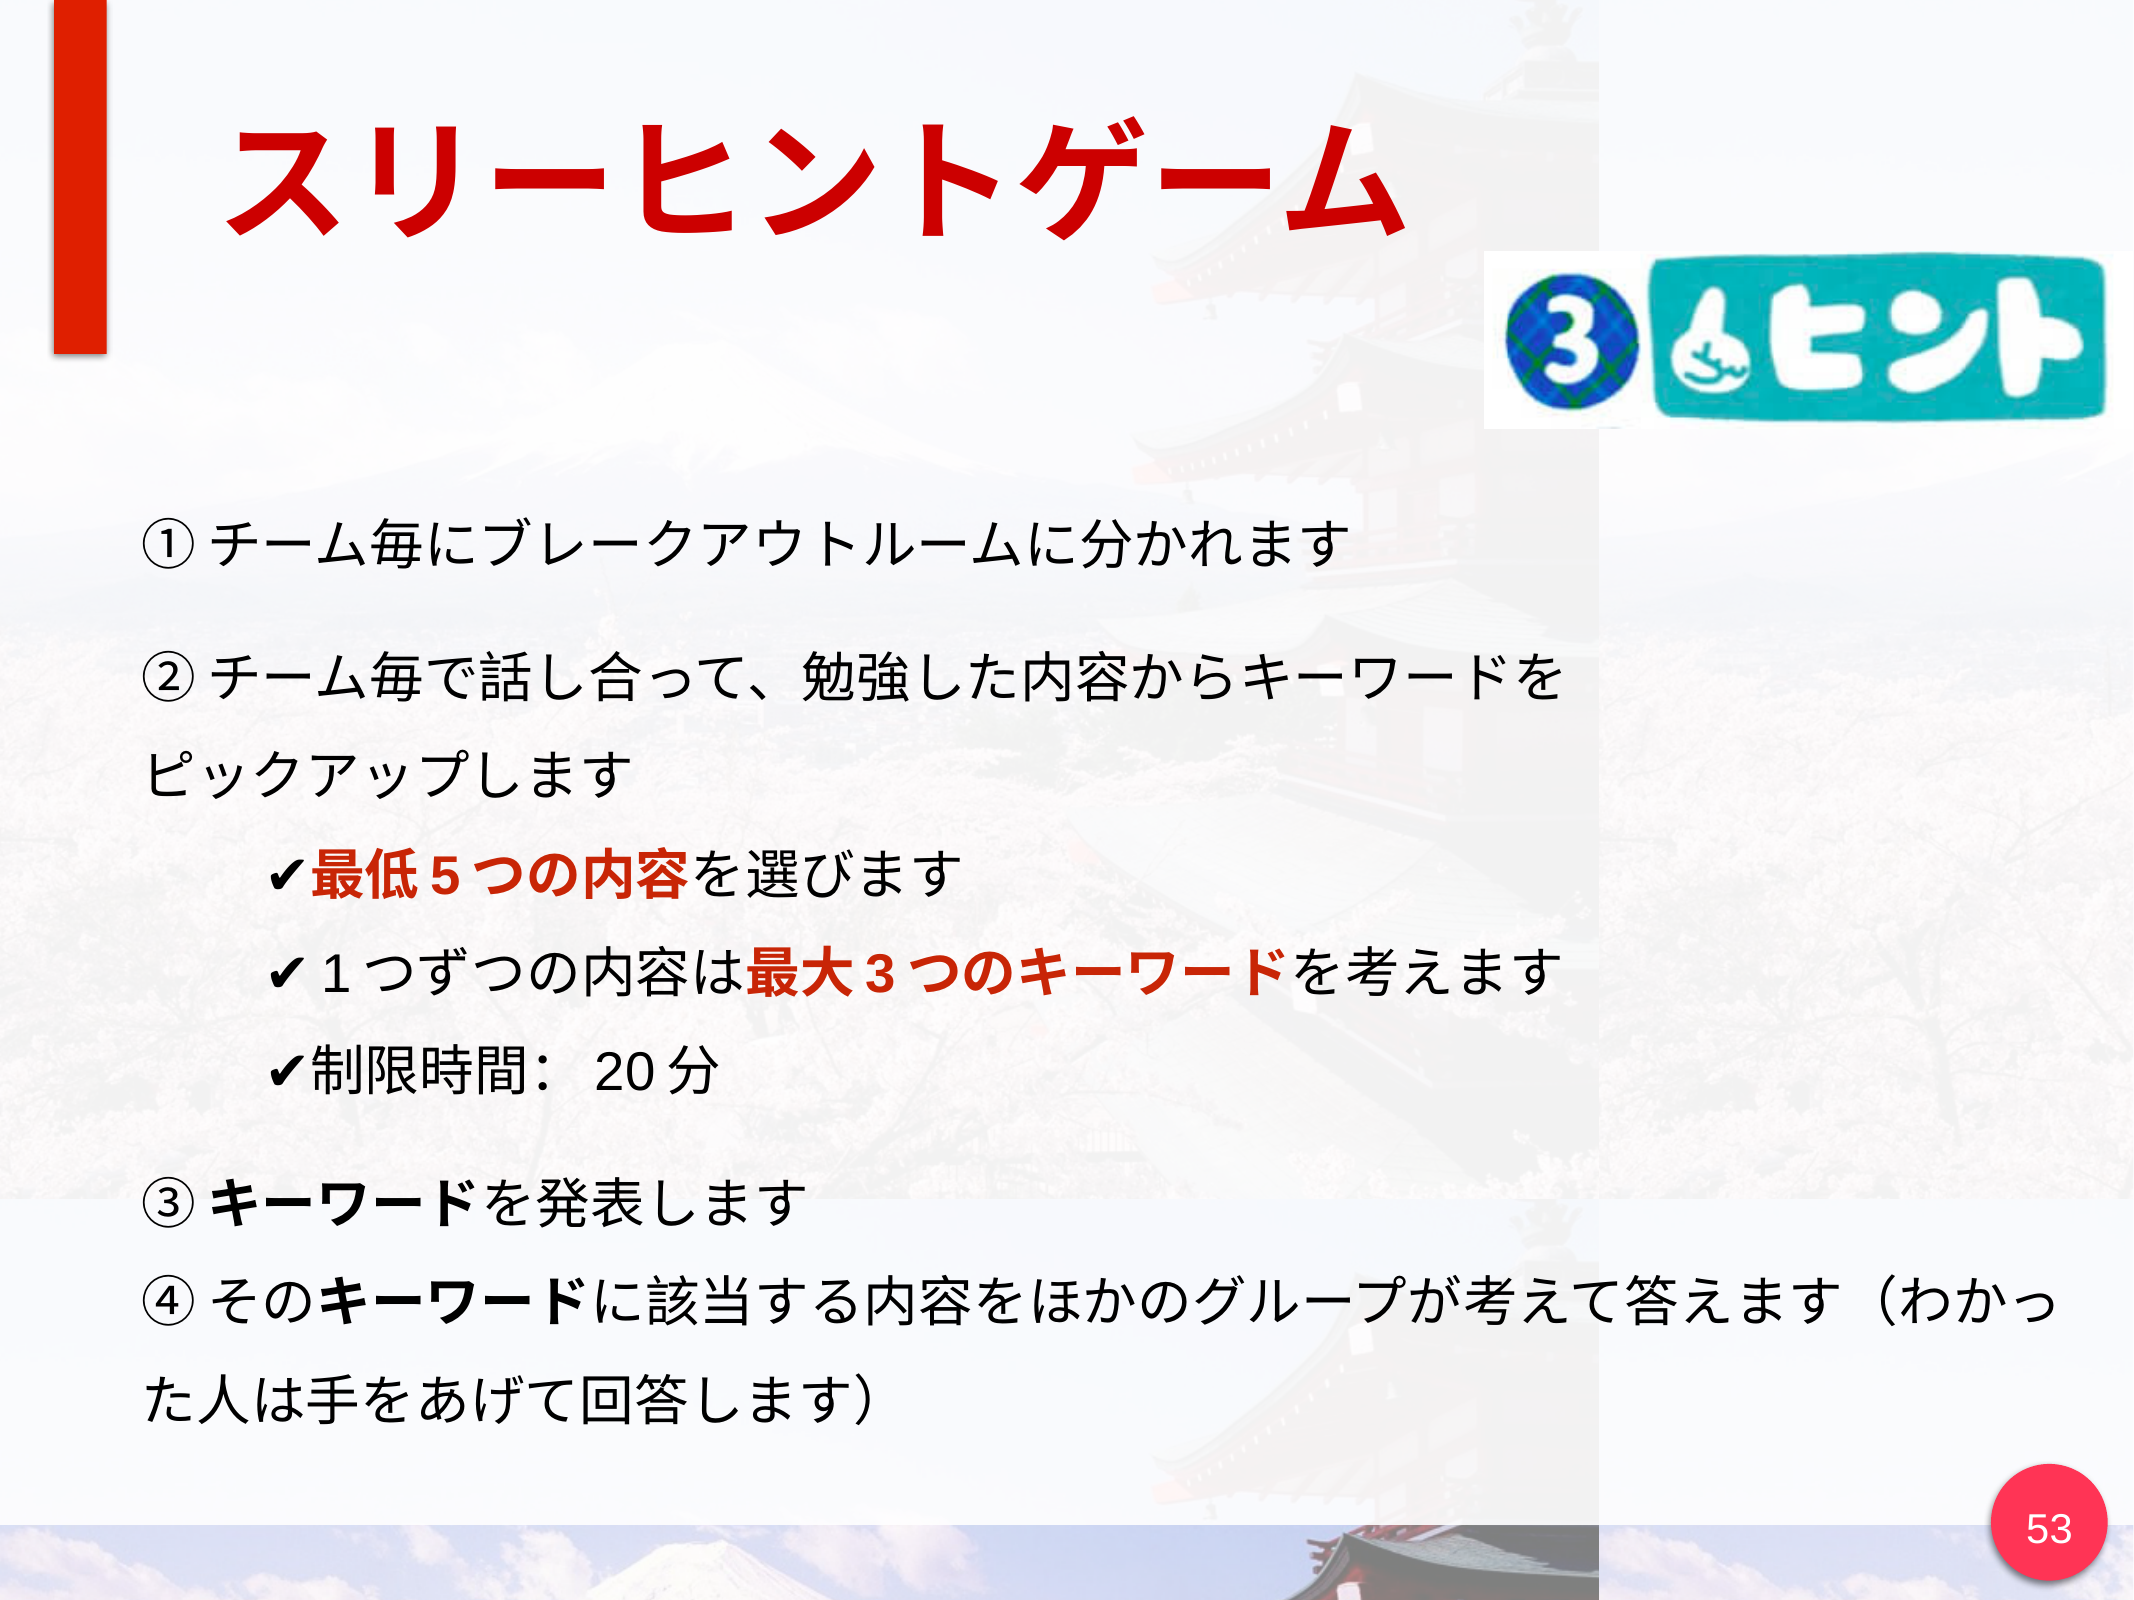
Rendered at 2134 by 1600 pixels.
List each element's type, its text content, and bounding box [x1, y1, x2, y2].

picture [0, 1525, 2134, 1600]
title スリーヒントゲーム [208, 11, 1927, 343]
slide_number 53 [2012, 1493, 2087, 1552]
picture [1484, 250, 2134, 429]
list ①チーム毎にブレークアウトルームに分かれます ②チーム毎で話し合って、勉強した内容からキーワードを ピックアップします ✔最低5つの内容を選びます ✔1つずつの内容は最大3つのキーワードを考えます ✔制限時間：20分 ③キーワードを発表します ④そのキーワードに該当する内容をほかのグループが考えて答えます（わかった人は手をあげて回答します） [133, 469, 2087, 1448]
